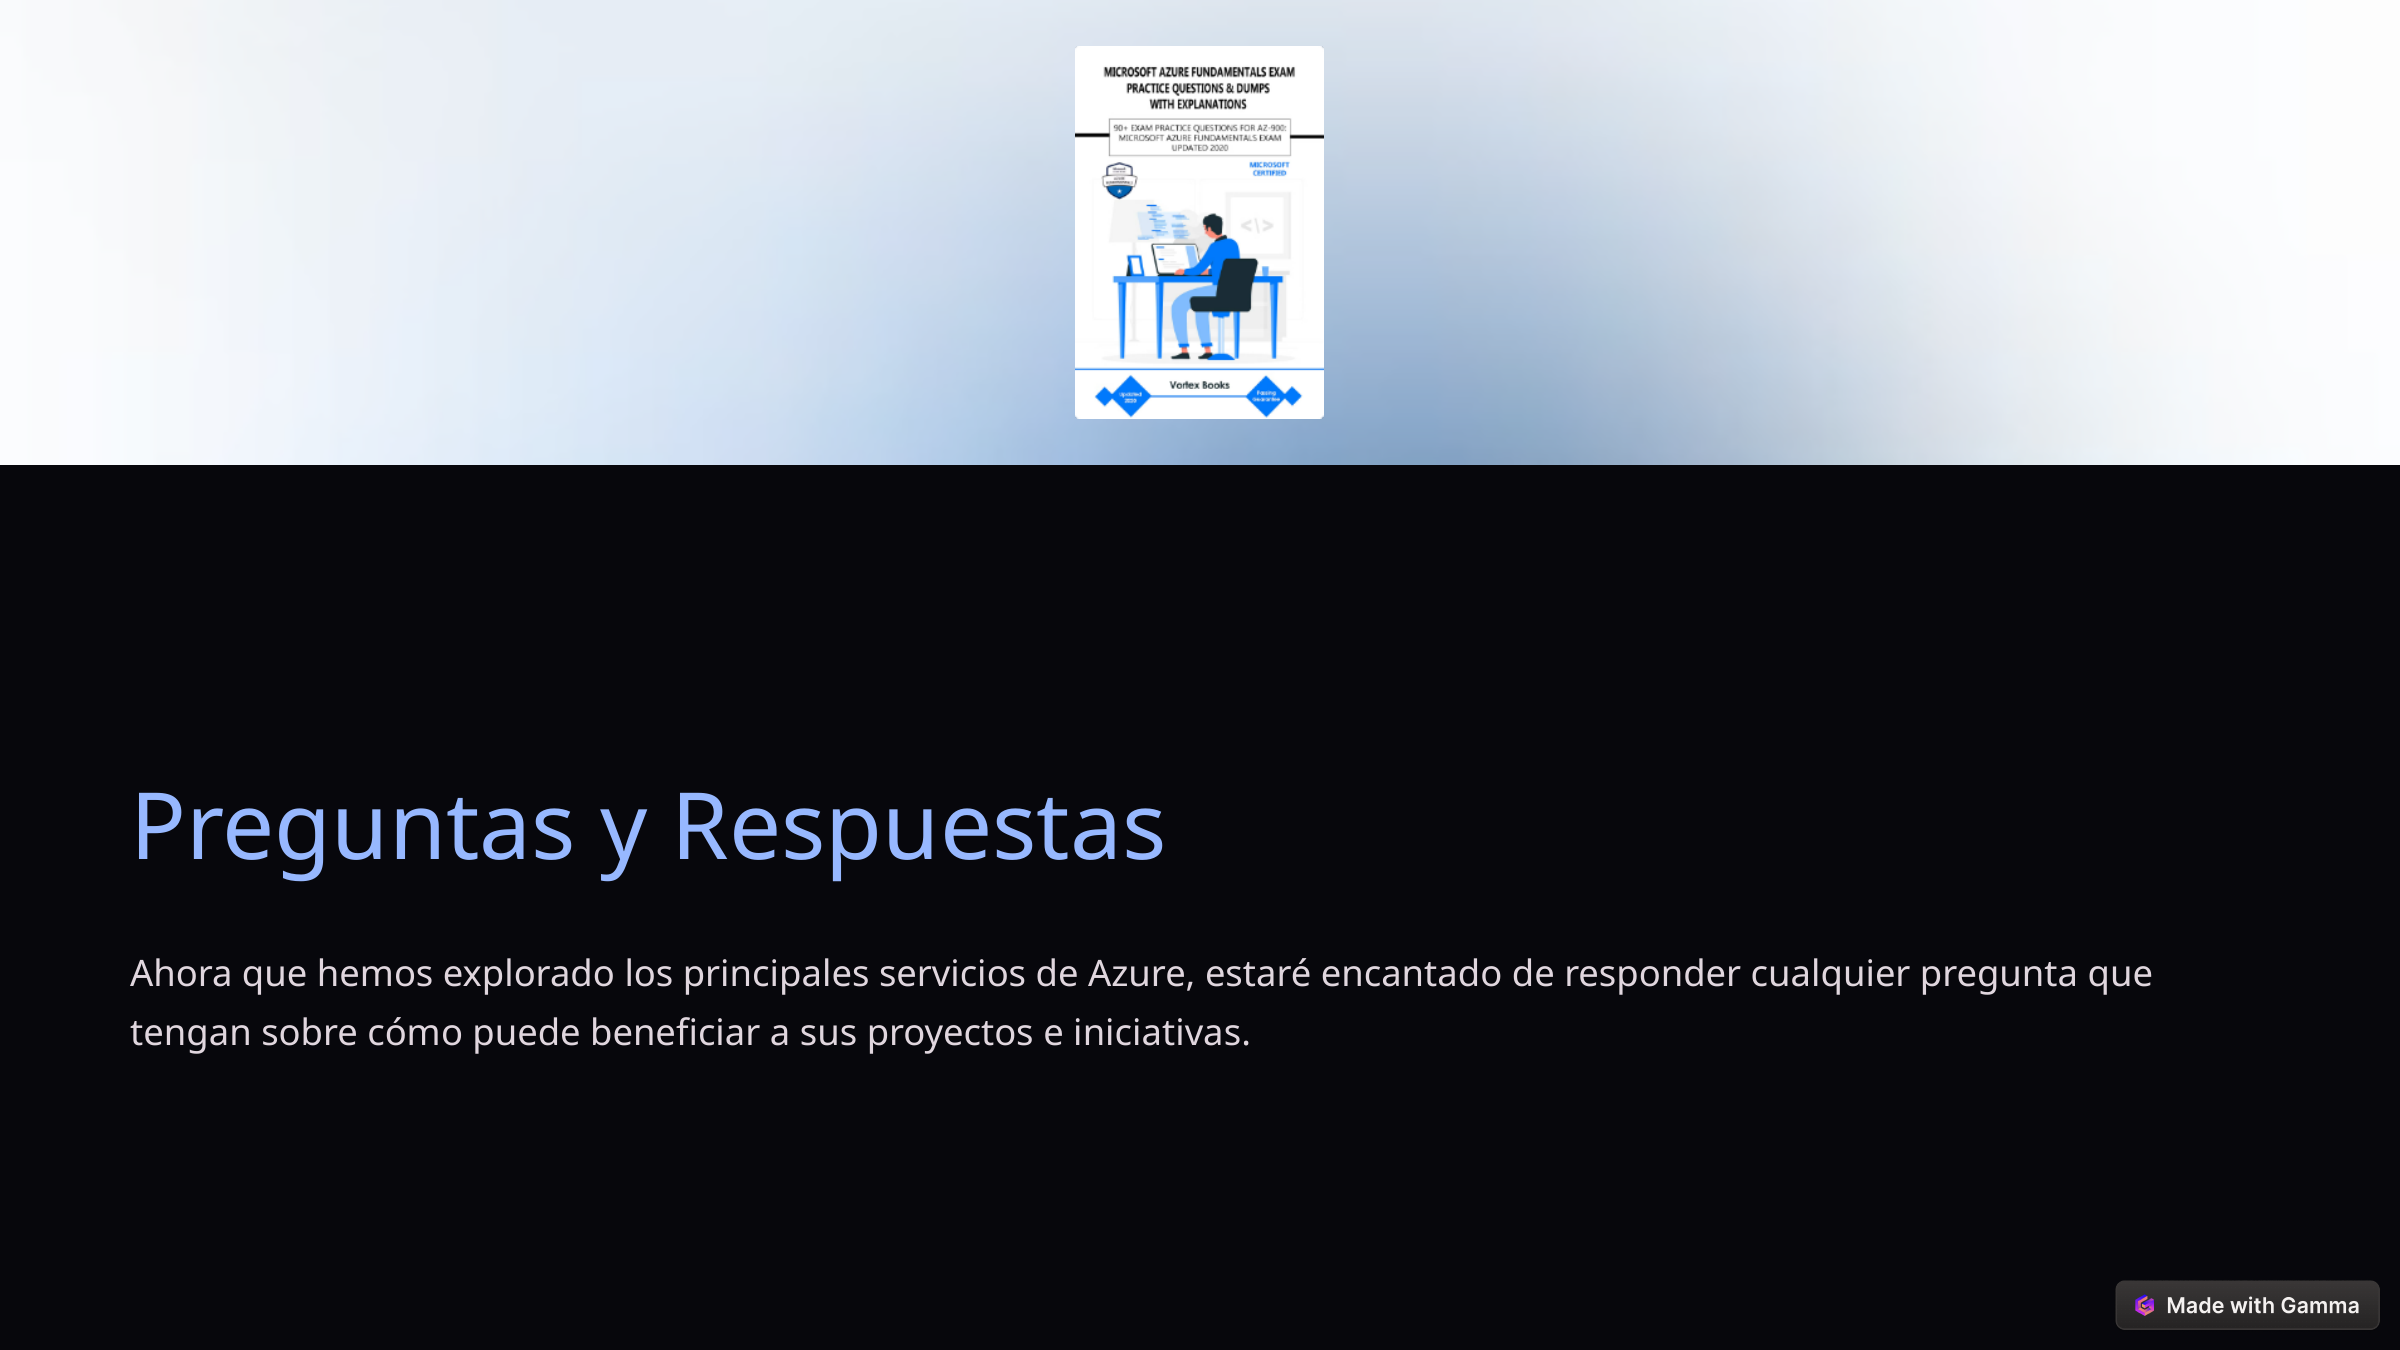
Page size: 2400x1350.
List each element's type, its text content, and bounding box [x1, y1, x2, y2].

text_box Preguntas y Respuestas [130, 761, 1254, 879]
picture [0, 0, 2400, 466]
picture [2106, 1271, 2389, 1339]
text_box Ahora que hemos explorado los principales servicios de Azure, estaré encantado de responder cualquier pregunta que tengan sobre cómo puede beneficiar a sus proyectos e iniciativas. [130, 933, 2270, 1053]
